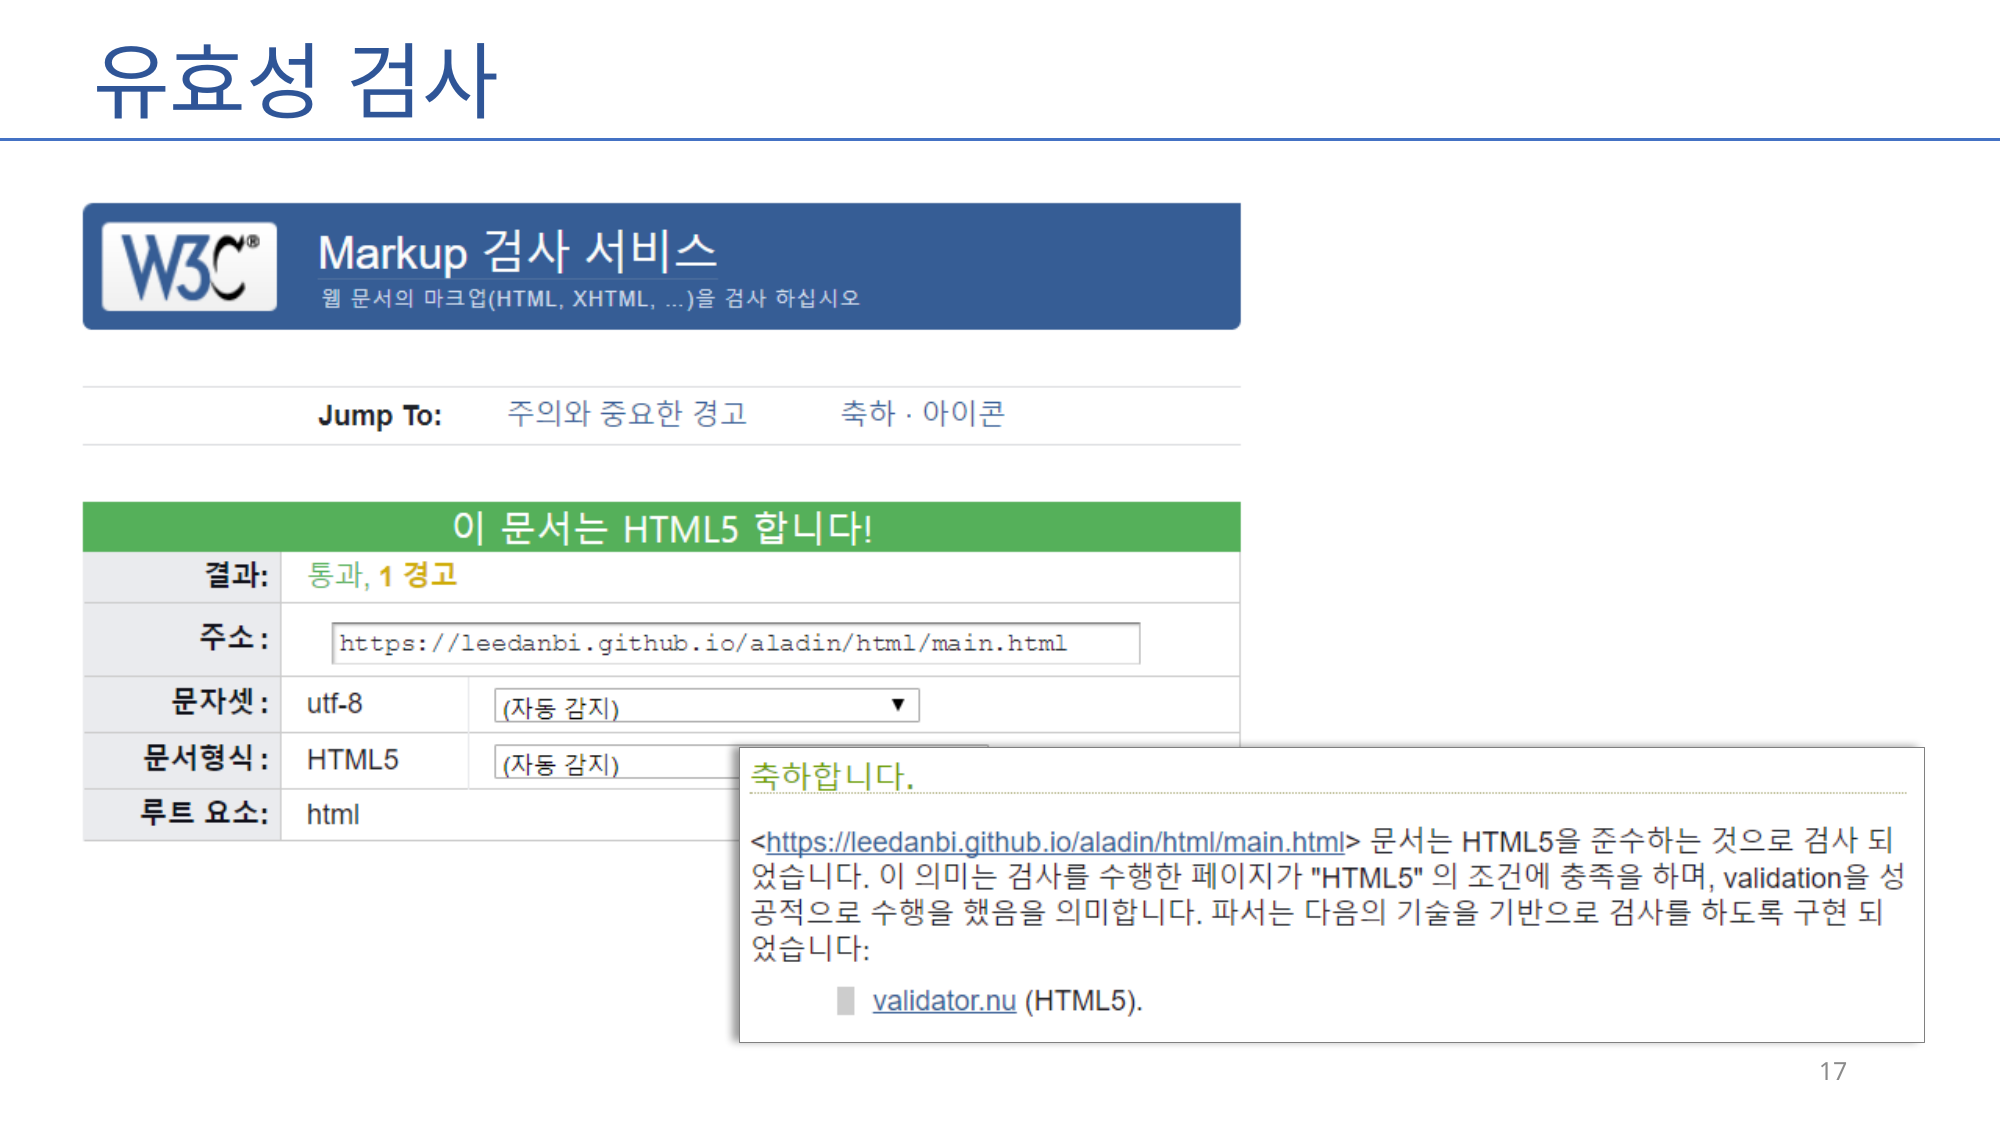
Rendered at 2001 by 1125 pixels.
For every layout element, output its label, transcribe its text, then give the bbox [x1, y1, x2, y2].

slide_number 17 [1412, 1042, 1863, 1103]
text_box 유효성 검사 [78, 33, 515, 138]
picture [55, 183, 1924, 1042]
